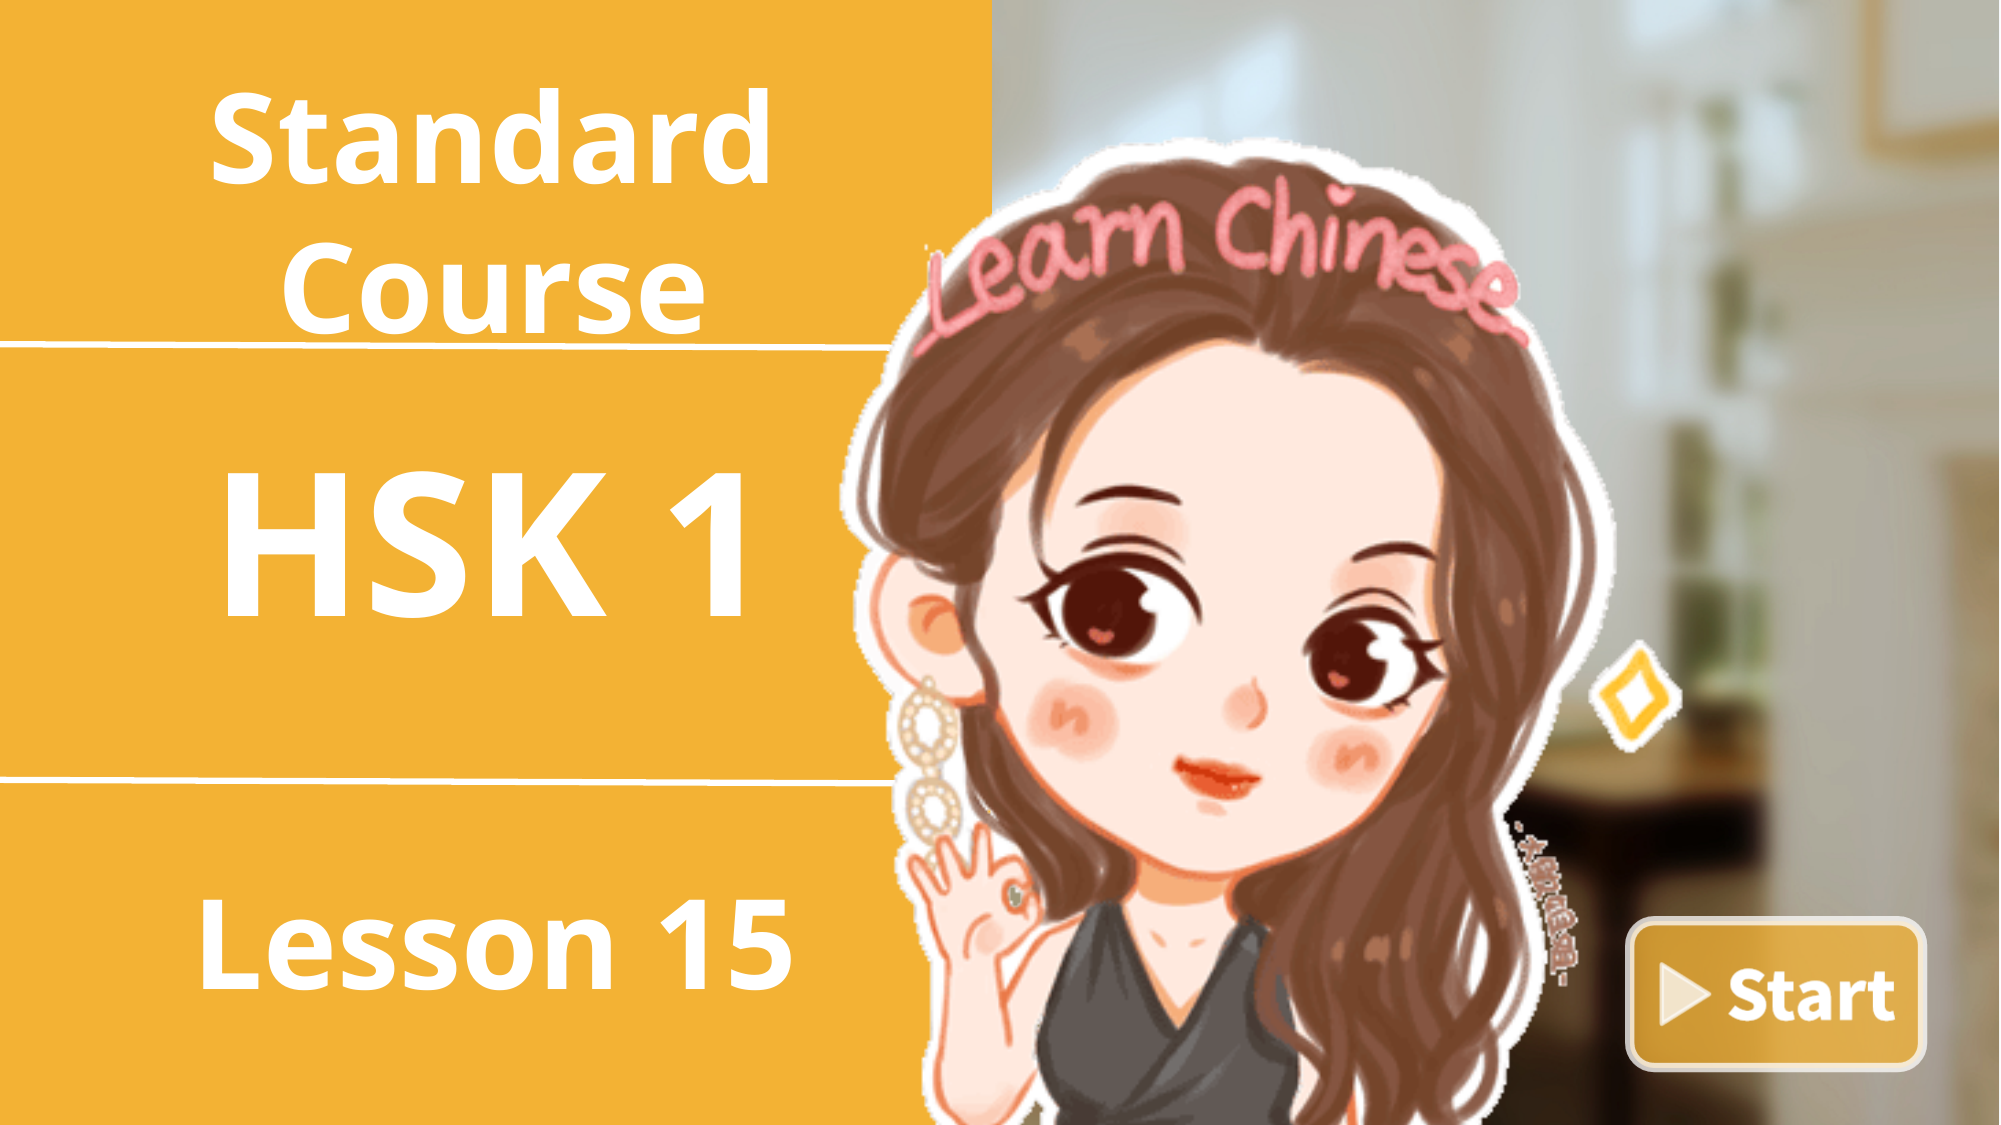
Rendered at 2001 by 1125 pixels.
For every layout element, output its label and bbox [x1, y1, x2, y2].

picture [1625, 916, 1928, 1073]
text_box [0, 0, 1999, 1125]
